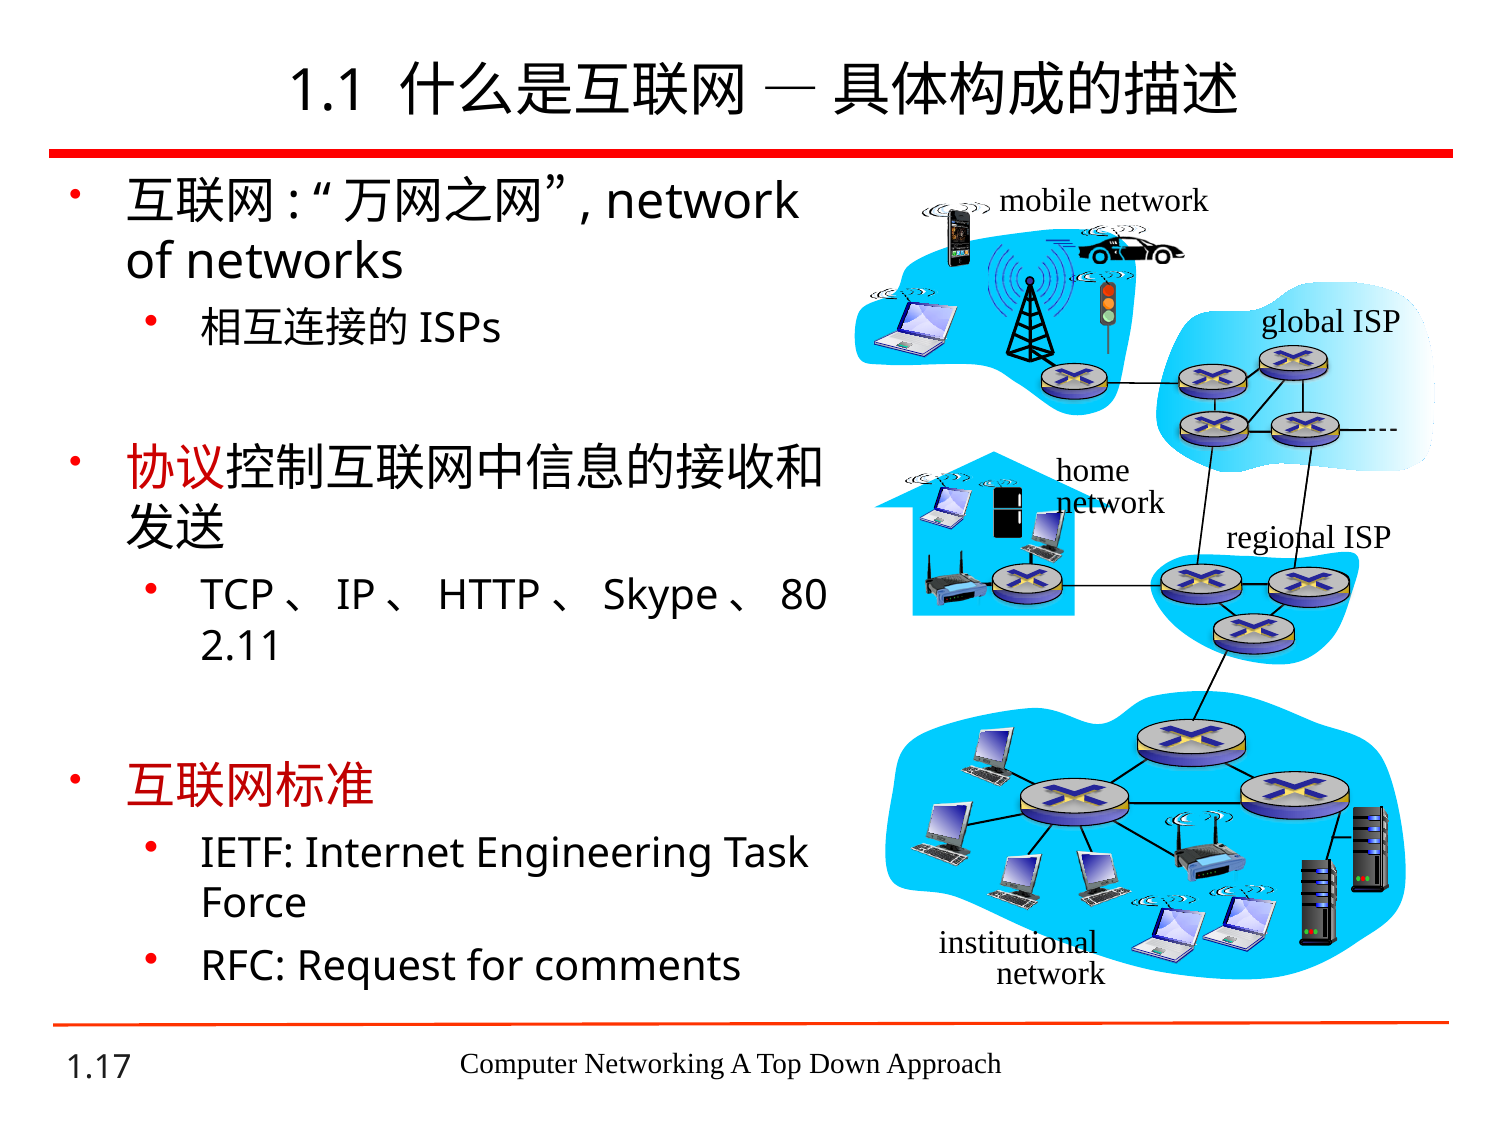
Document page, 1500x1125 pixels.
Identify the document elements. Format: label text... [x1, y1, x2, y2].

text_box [853, 170, 1437, 1006]
list 互联网: “万网之网”, network of networks 相互连接的ISPs 协议控制互联网中信息的接收和发送 TCP、IP、HTTP、Skype、802.11 互联网标准 IETF: Internet Engineering Task Force RFC: Request for comments [53, 160, 865, 1022]
title 1.1 什么是互联网 — 具体构成的描述 [56, 24, 1472, 149]
